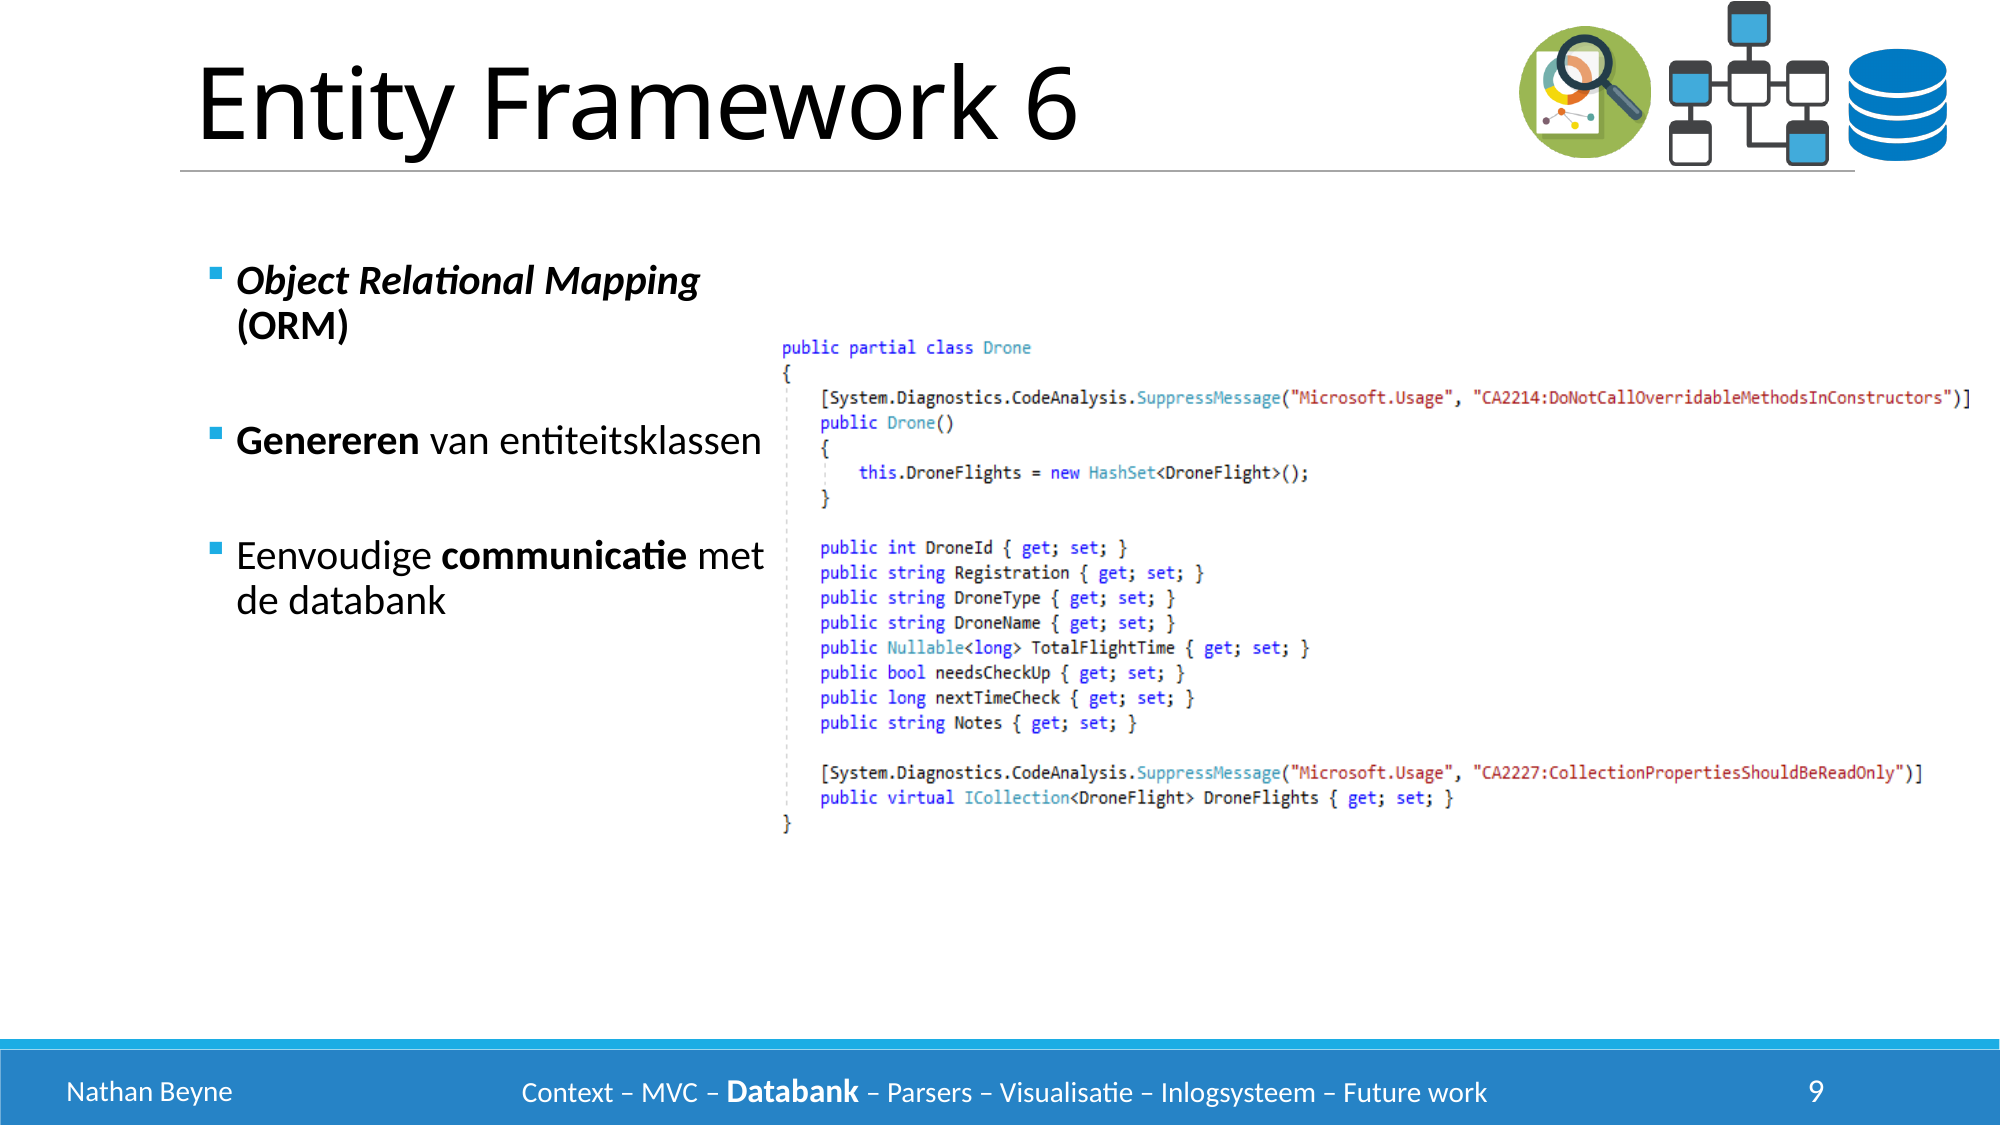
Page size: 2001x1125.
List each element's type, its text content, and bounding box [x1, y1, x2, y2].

slide_number Nathan Beyne [51, 1059, 359, 1120]
picture [1660, 0, 1957, 174]
text_box Object Relational Mapping (ORM) Genereren van entiteitsklassen Eenvoudige communicatie met de databank [158, 250, 793, 981]
text_box Entity Framework 6 [179, 47, 1657, 170]
slide_number 9 [1741, 1059, 1840, 1120]
footer Context – MVC – Databank – Parsers – Visualisatie – Inlogsysteem – Future work [359, 1059, 1651, 1120]
picture [1519, 26, 1651, 159]
picture [777, 328, 1969, 866]
